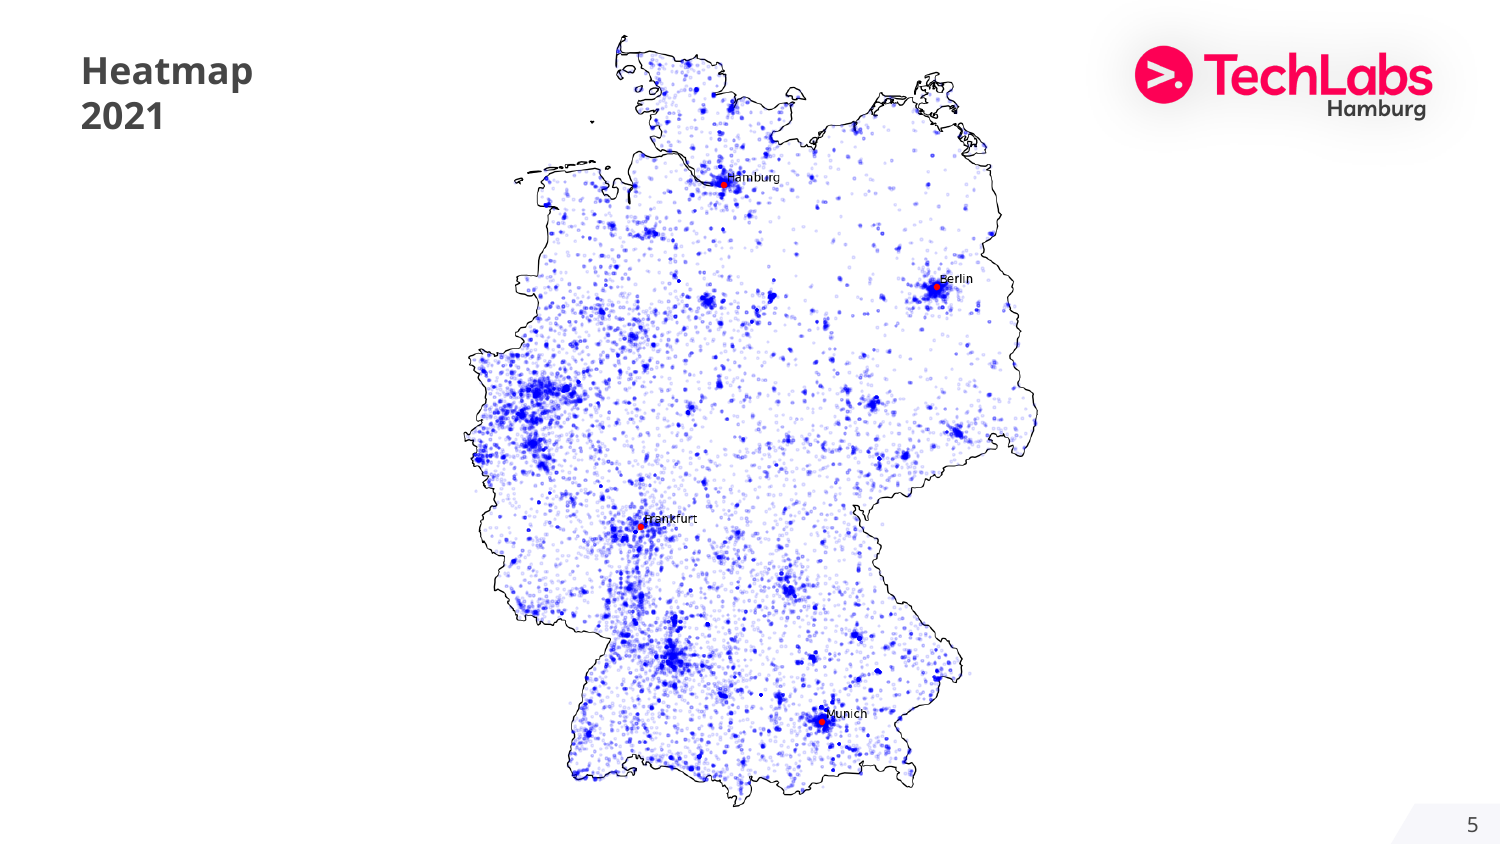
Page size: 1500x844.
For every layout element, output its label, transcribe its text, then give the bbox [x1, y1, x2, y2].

picture [436, 1, 1063, 843]
text_box Heatmap 2021 [65, 39, 364, 97]
slide_number 5 [1403, 796, 1494, 844]
picture [1112, 27, 1457, 142]
